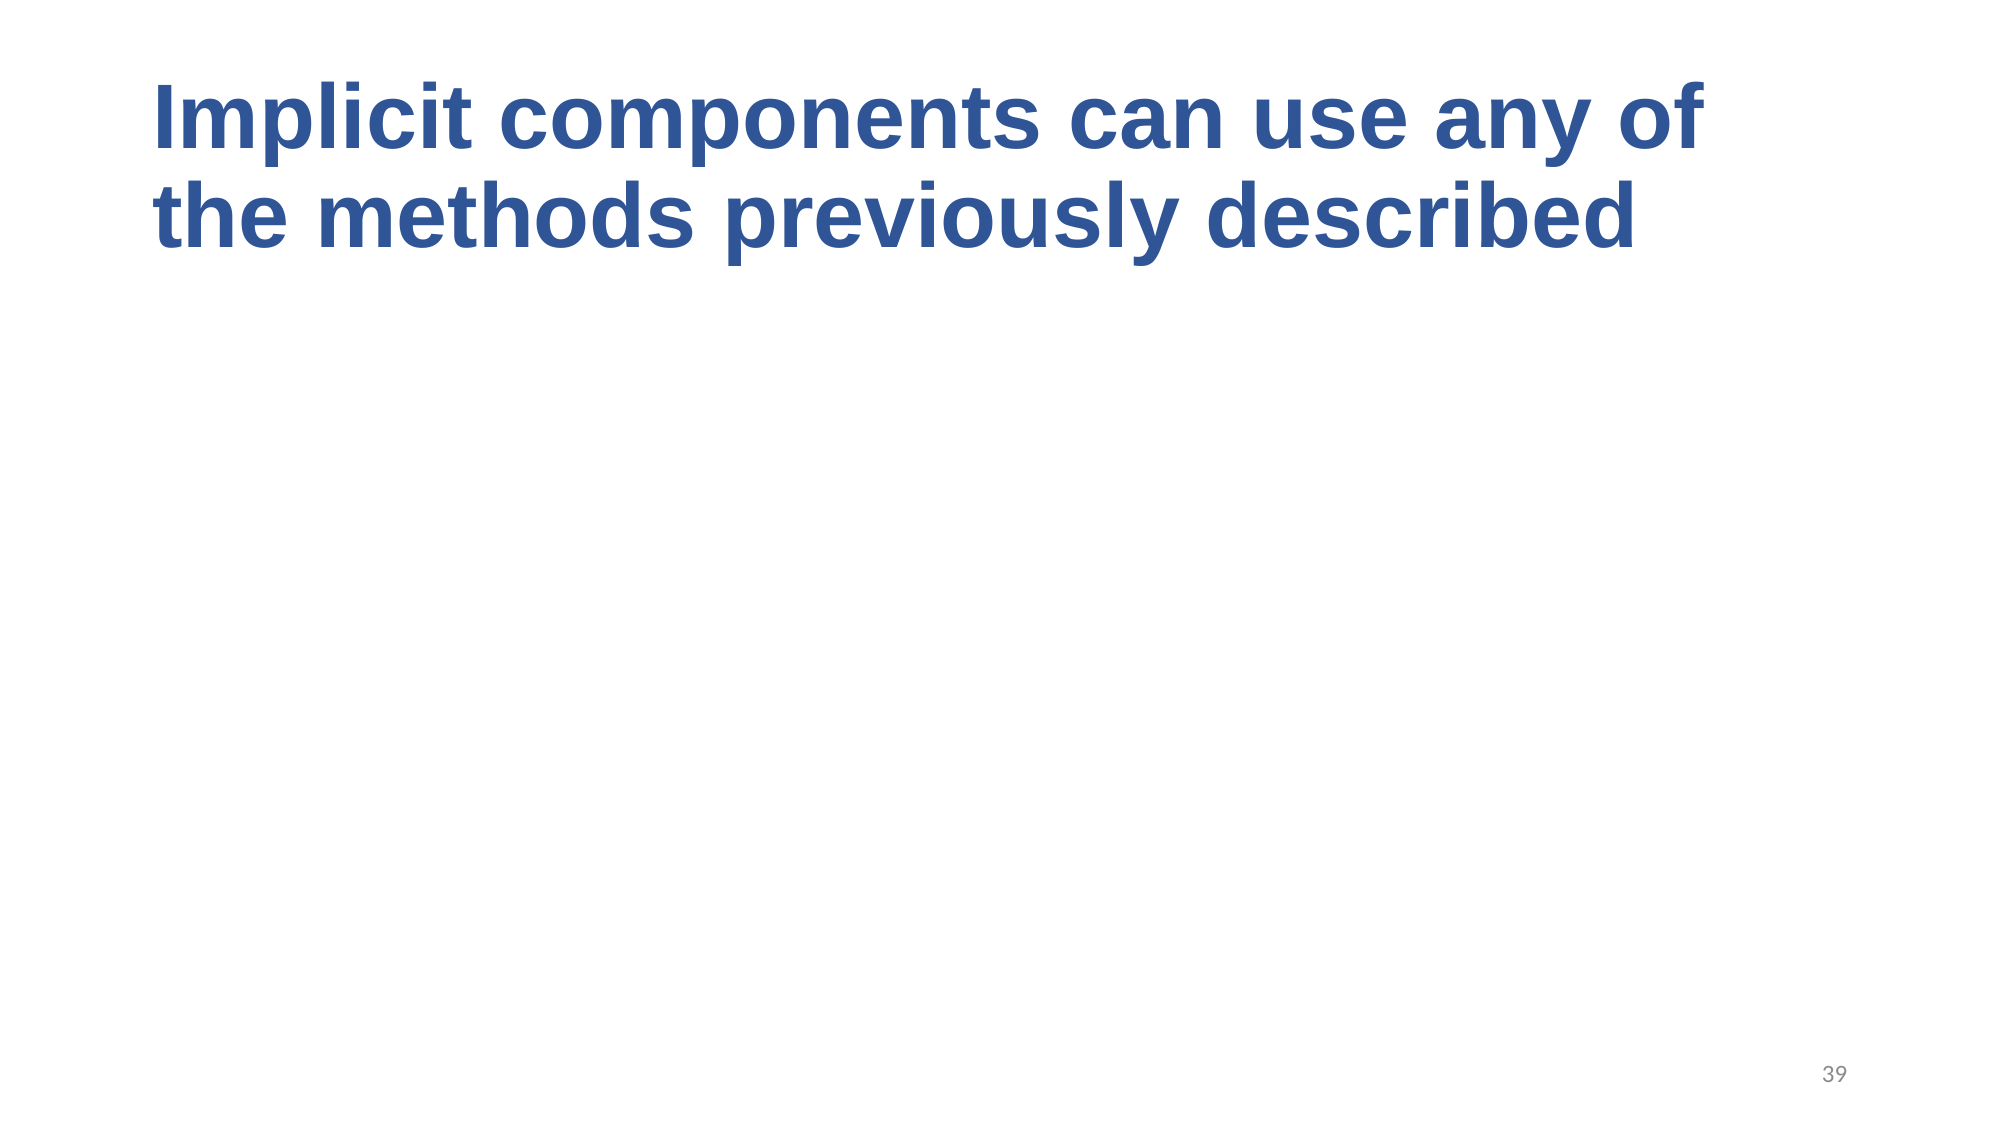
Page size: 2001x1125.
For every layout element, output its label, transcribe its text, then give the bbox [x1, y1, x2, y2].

slide_number 39 [1412, 1042, 1863, 1103]
title Implicit components can use any of the methods previously described [137, 59, 1863, 278]
